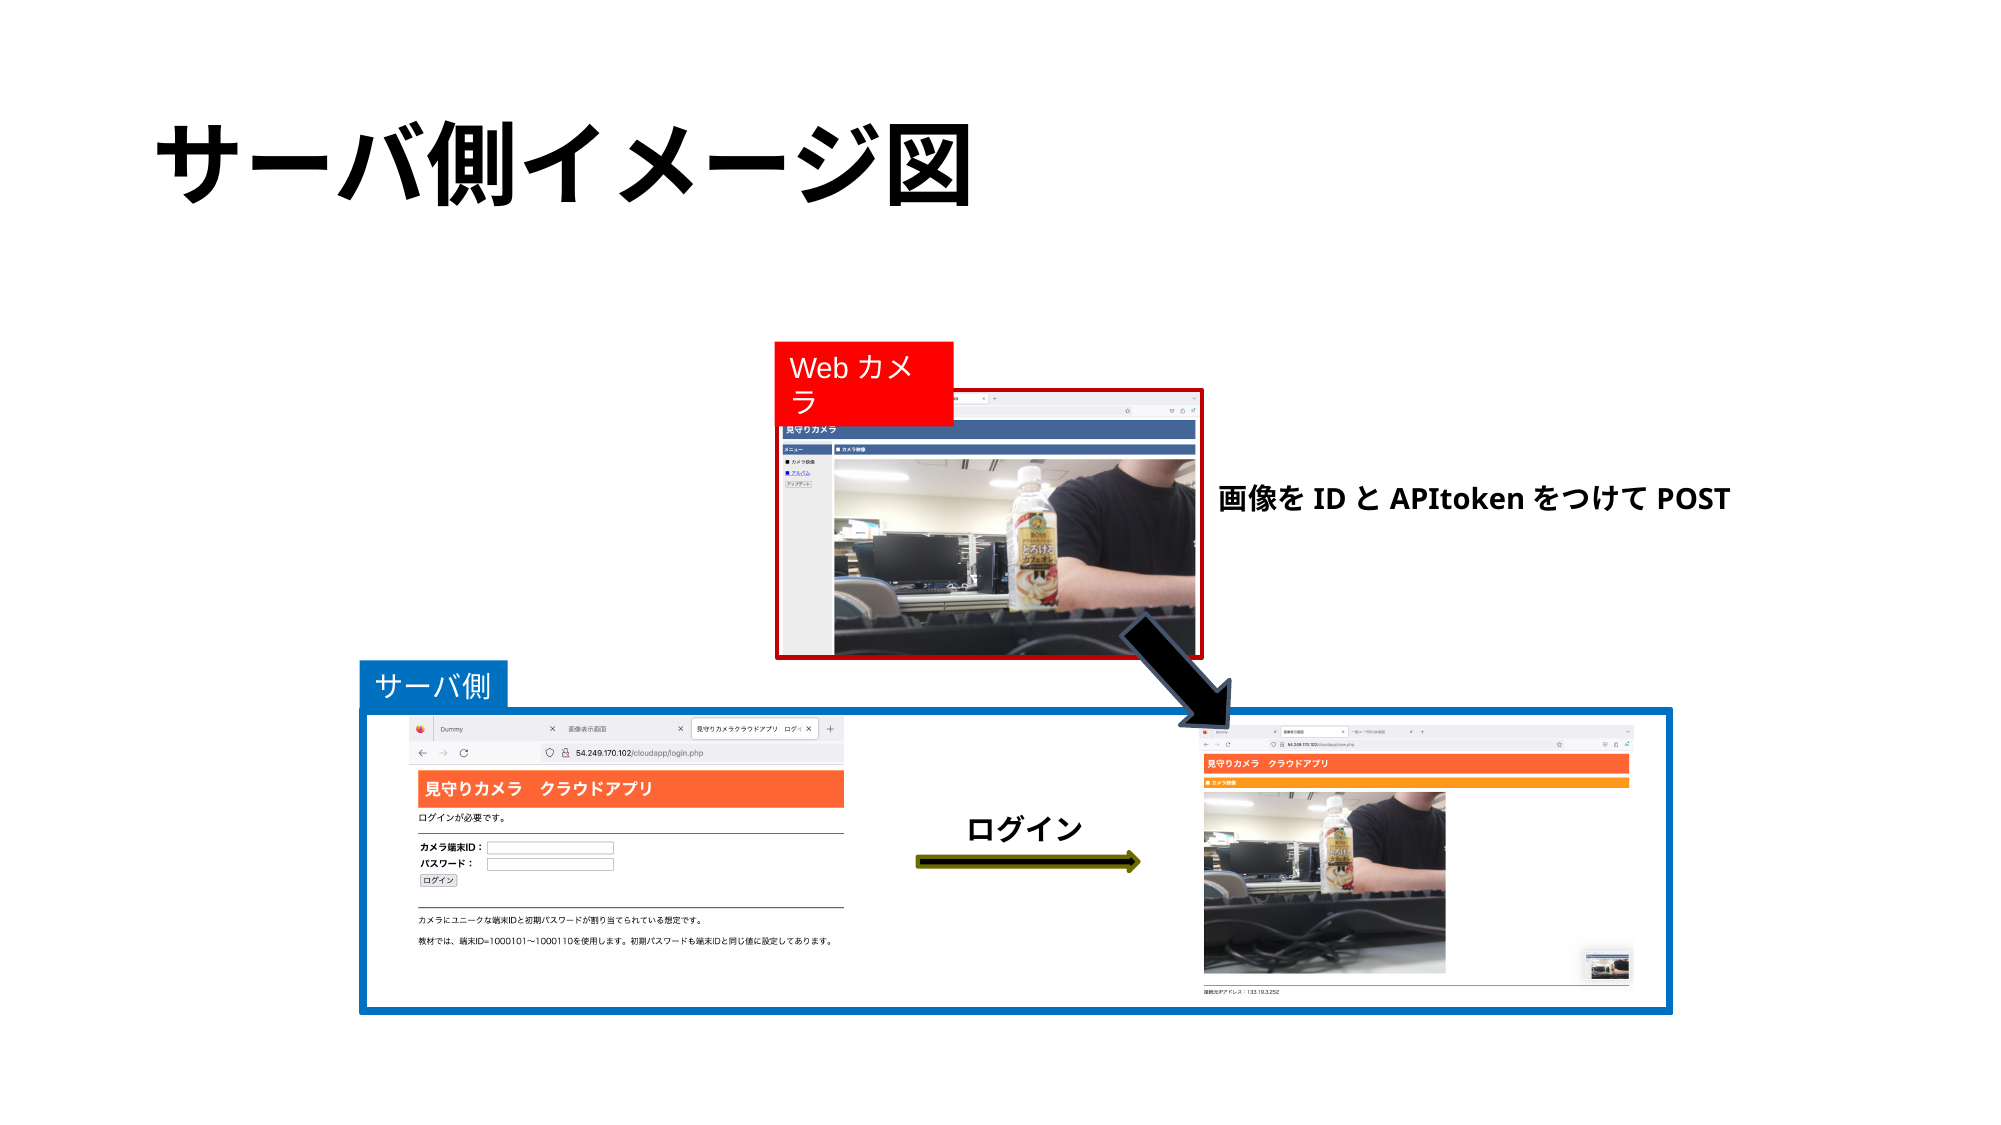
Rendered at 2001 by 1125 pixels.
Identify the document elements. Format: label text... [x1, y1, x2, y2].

text_box Webカメラ [774, 341, 954, 427]
text_box [917, 851, 1139, 872]
text_box ログイン [951, 803, 1114, 854]
text_box サーバ側 [359, 660, 508, 711]
text_box 画像をIDとAPItokenをつけてPOST [1203, 472, 1755, 523]
title サーバ側イメージ図 [137, 59, 1863, 278]
text_box [361, 709, 1672, 1014]
text_box [1139, 656, 1230, 727]
picture [778, 392, 1200, 656]
picture [409, 716, 844, 958]
picture [1199, 725, 1634, 997]
